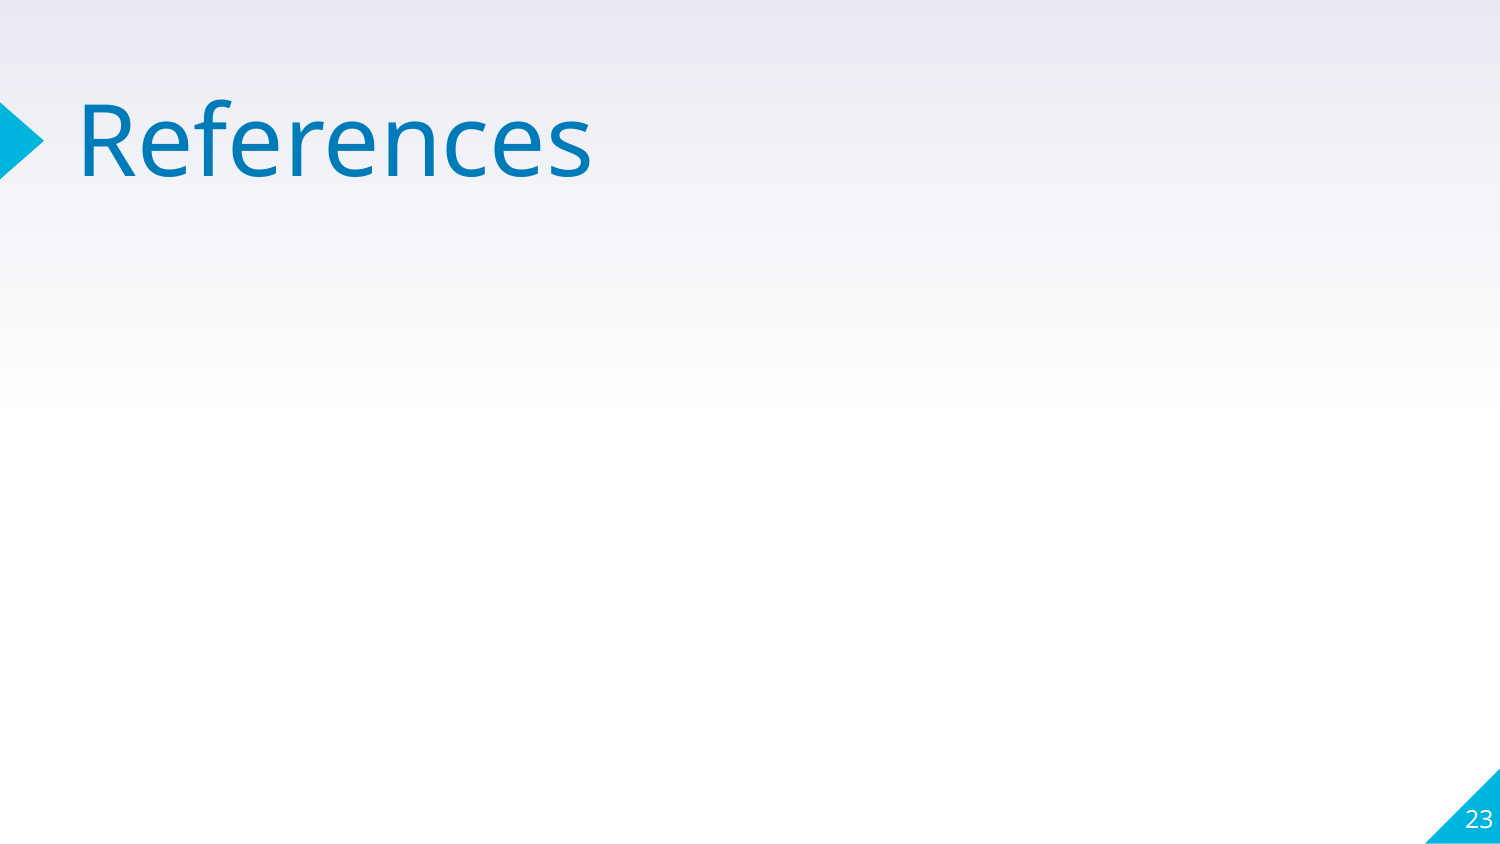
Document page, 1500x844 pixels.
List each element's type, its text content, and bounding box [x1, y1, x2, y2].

slide_number 23 [1418, 760, 1494, 838]
title References [75, 99, 1001, 277]
